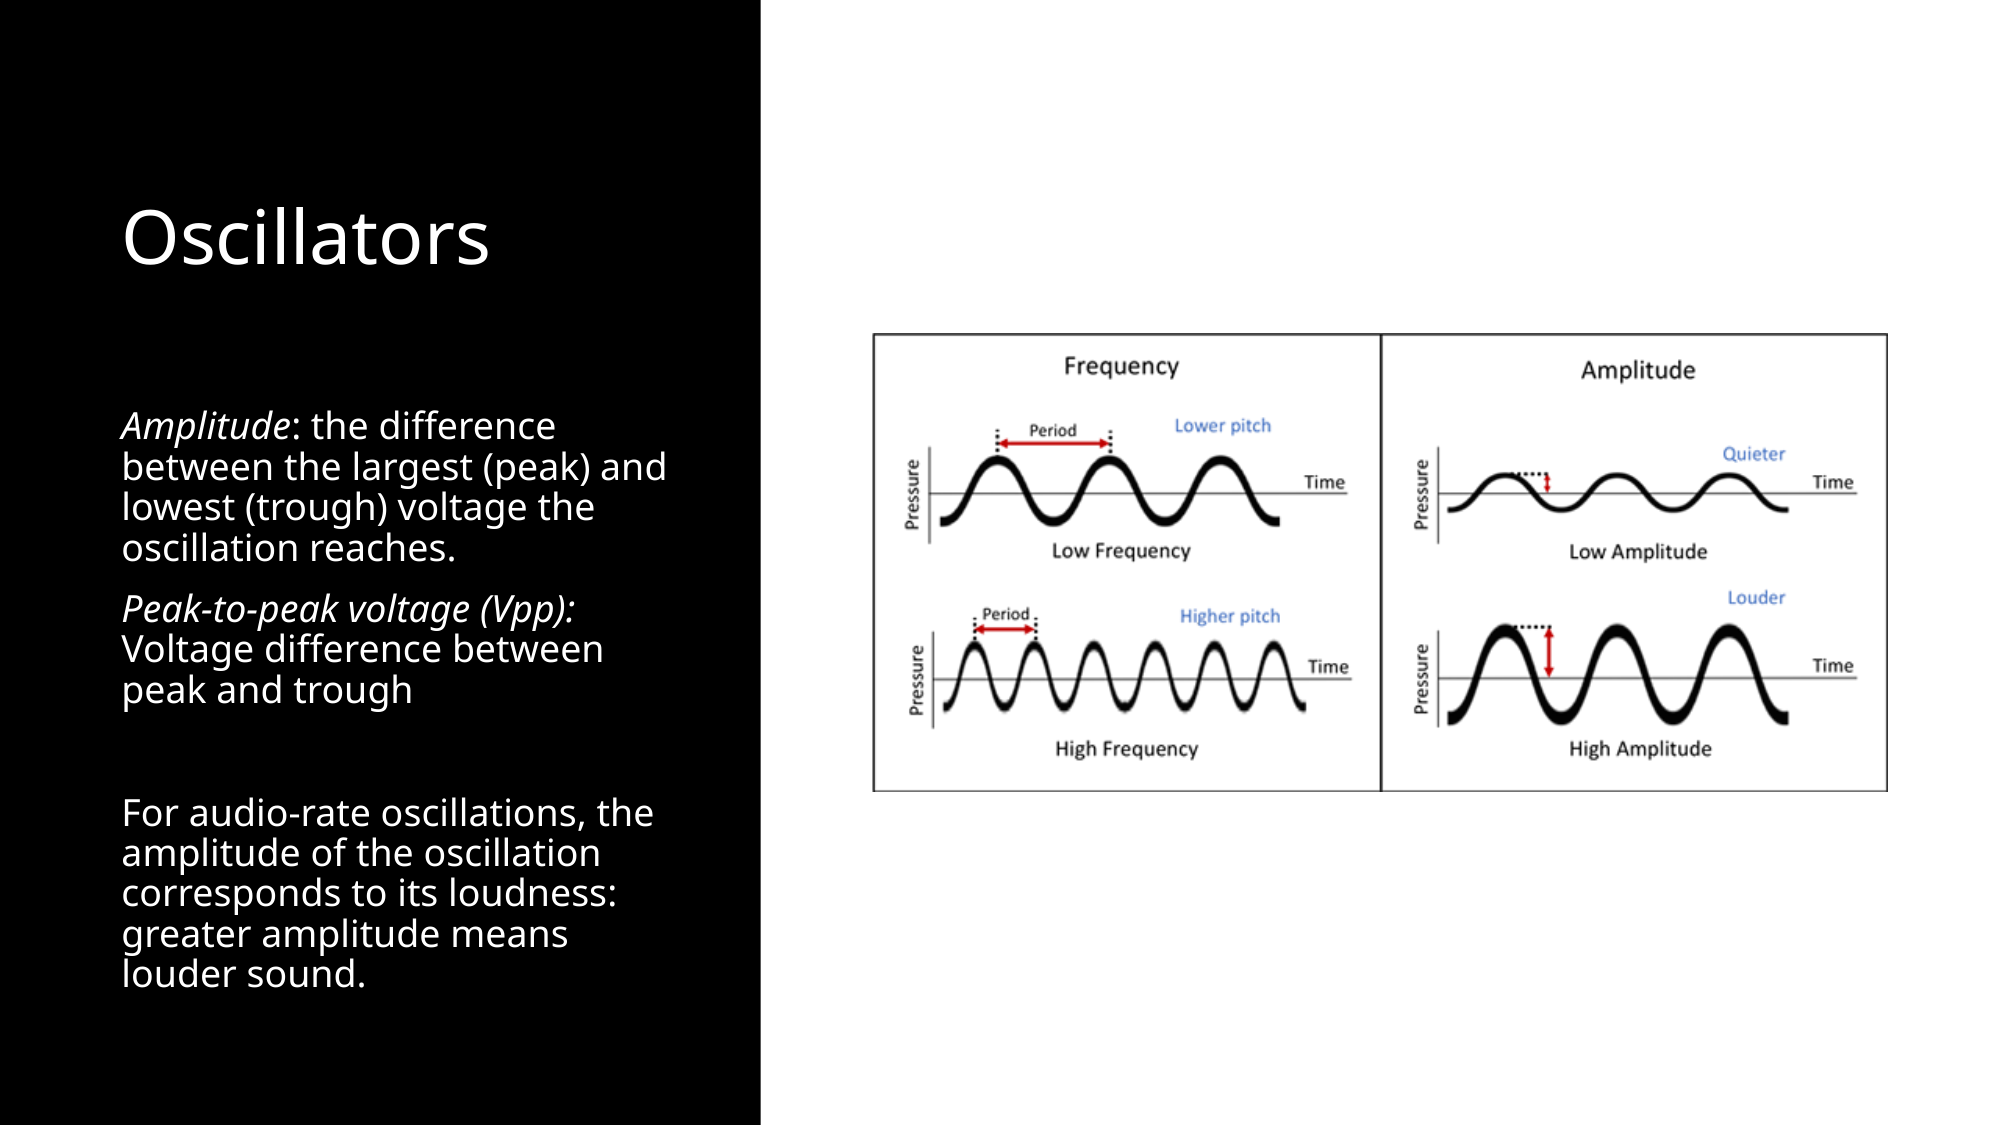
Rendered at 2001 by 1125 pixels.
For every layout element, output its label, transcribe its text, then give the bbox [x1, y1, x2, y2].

list Amplitude: the difference between the largest (peak) and lowest (trough) voltage the oscillation reaches. Peak-to-peak voltage (Vpp): Voltage difference between peak and trough For audio-rate oscillations, the amplitude of the oscillation corresponds to its loudness: greater amplitude means louder sound. [106, 399, 708, 1020]
text_box [759, 0, 2000, 1125]
picture [872, 333, 1888, 792]
title Oscillators [106, 103, 708, 379]
